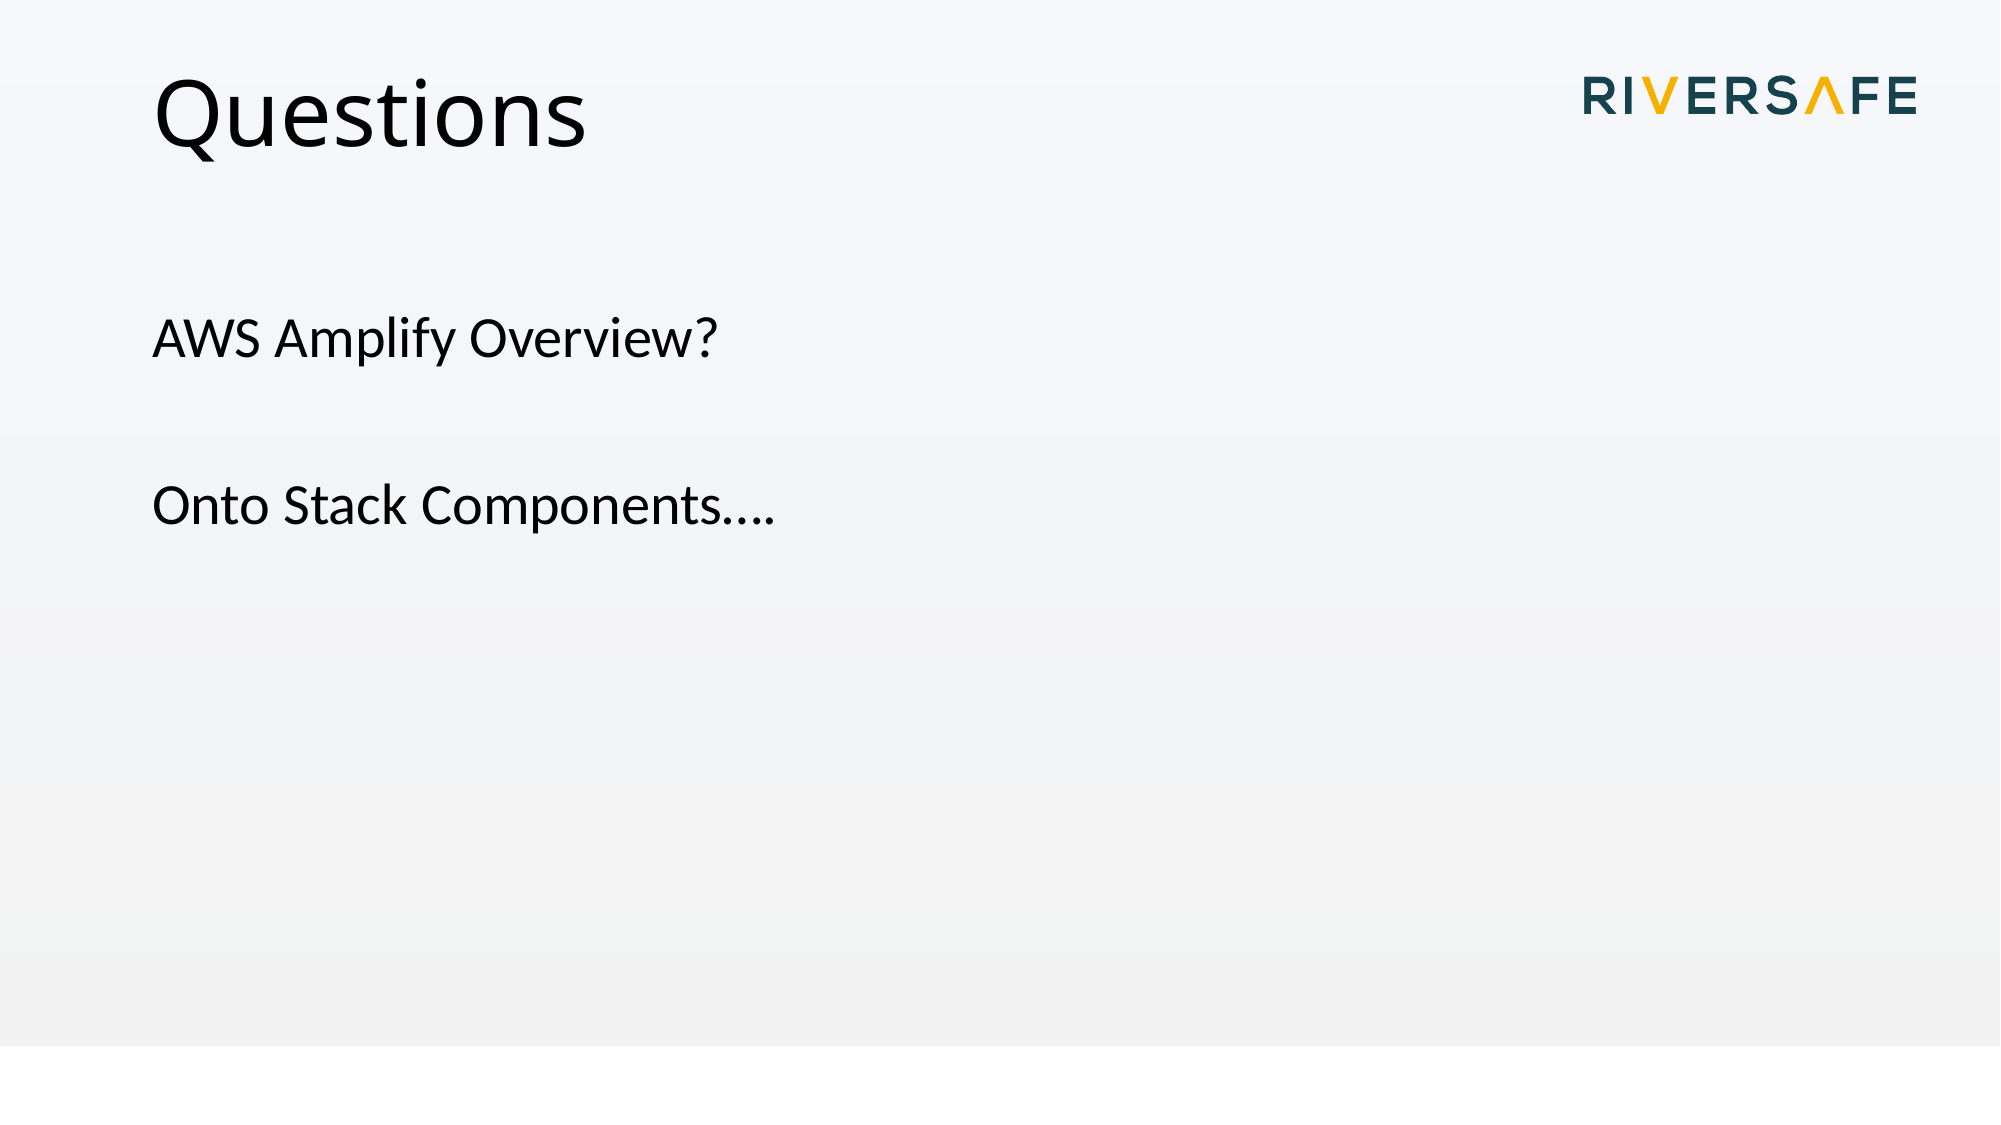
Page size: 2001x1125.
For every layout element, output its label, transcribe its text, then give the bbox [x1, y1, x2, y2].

text_box AWS Amplify Overview? Onto Stack Components…. [137, 299, 1760, 970]
picture [1863, 75, 1916, 115]
title Questions [137, 59, 1863, 278]
